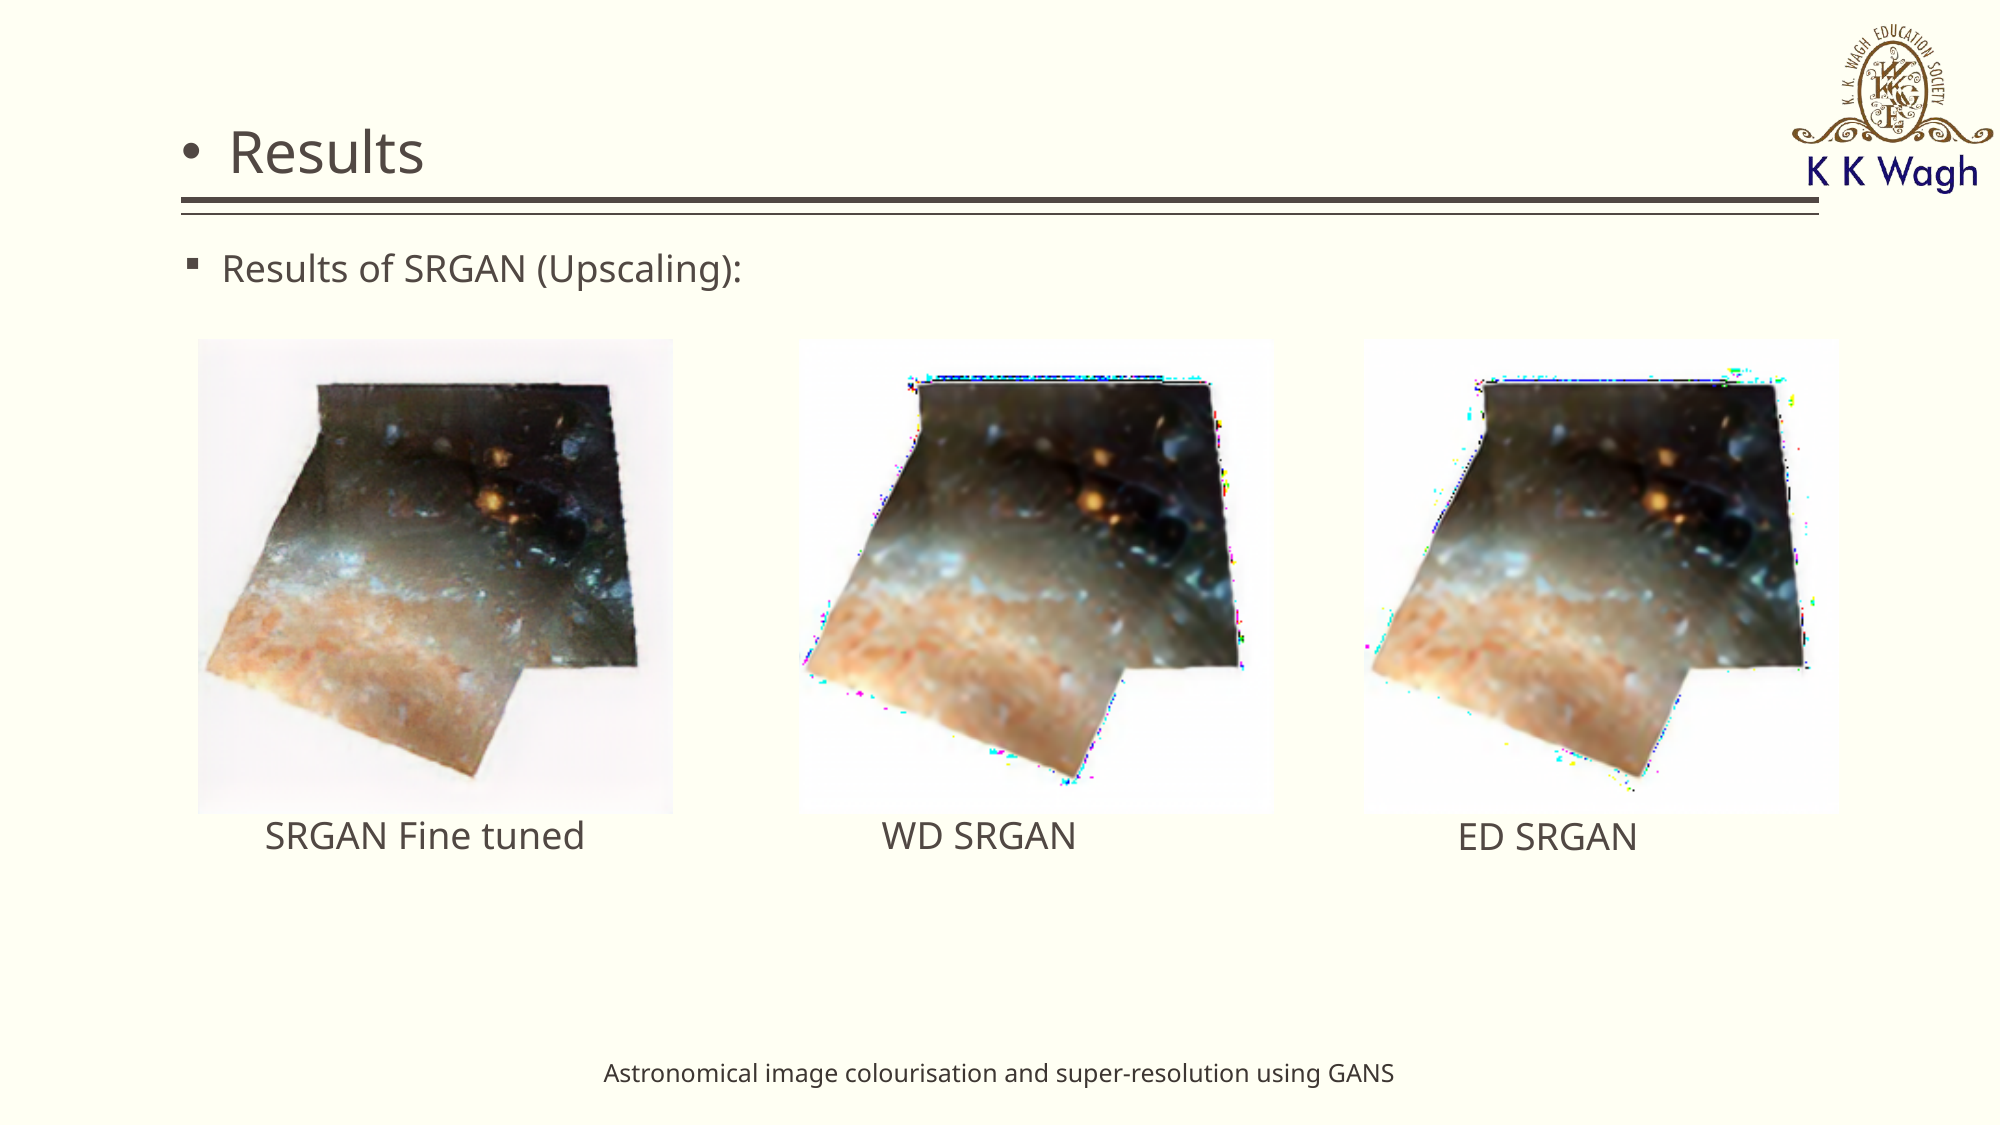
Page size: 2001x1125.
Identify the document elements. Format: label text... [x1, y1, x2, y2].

picture [198, 339, 673, 814]
text_box SRGAN Fine tuned [250, 824, 646, 865]
picture [799, 339, 1274, 814]
text_box Results of SRGAN (Upscaling): [169, 243, 1169, 299]
text_box ED SRGAN [1442, 823, 1839, 866]
footer Astronomical image colourisation and super-resolution using GANS [481, 1042, 1519, 1103]
picture [1364, 339, 1839, 814]
title Results [181, 12, 1819, 193]
text_box WD SRGAN [866, 824, 1263, 865]
picture [1791, 24, 1994, 194]
